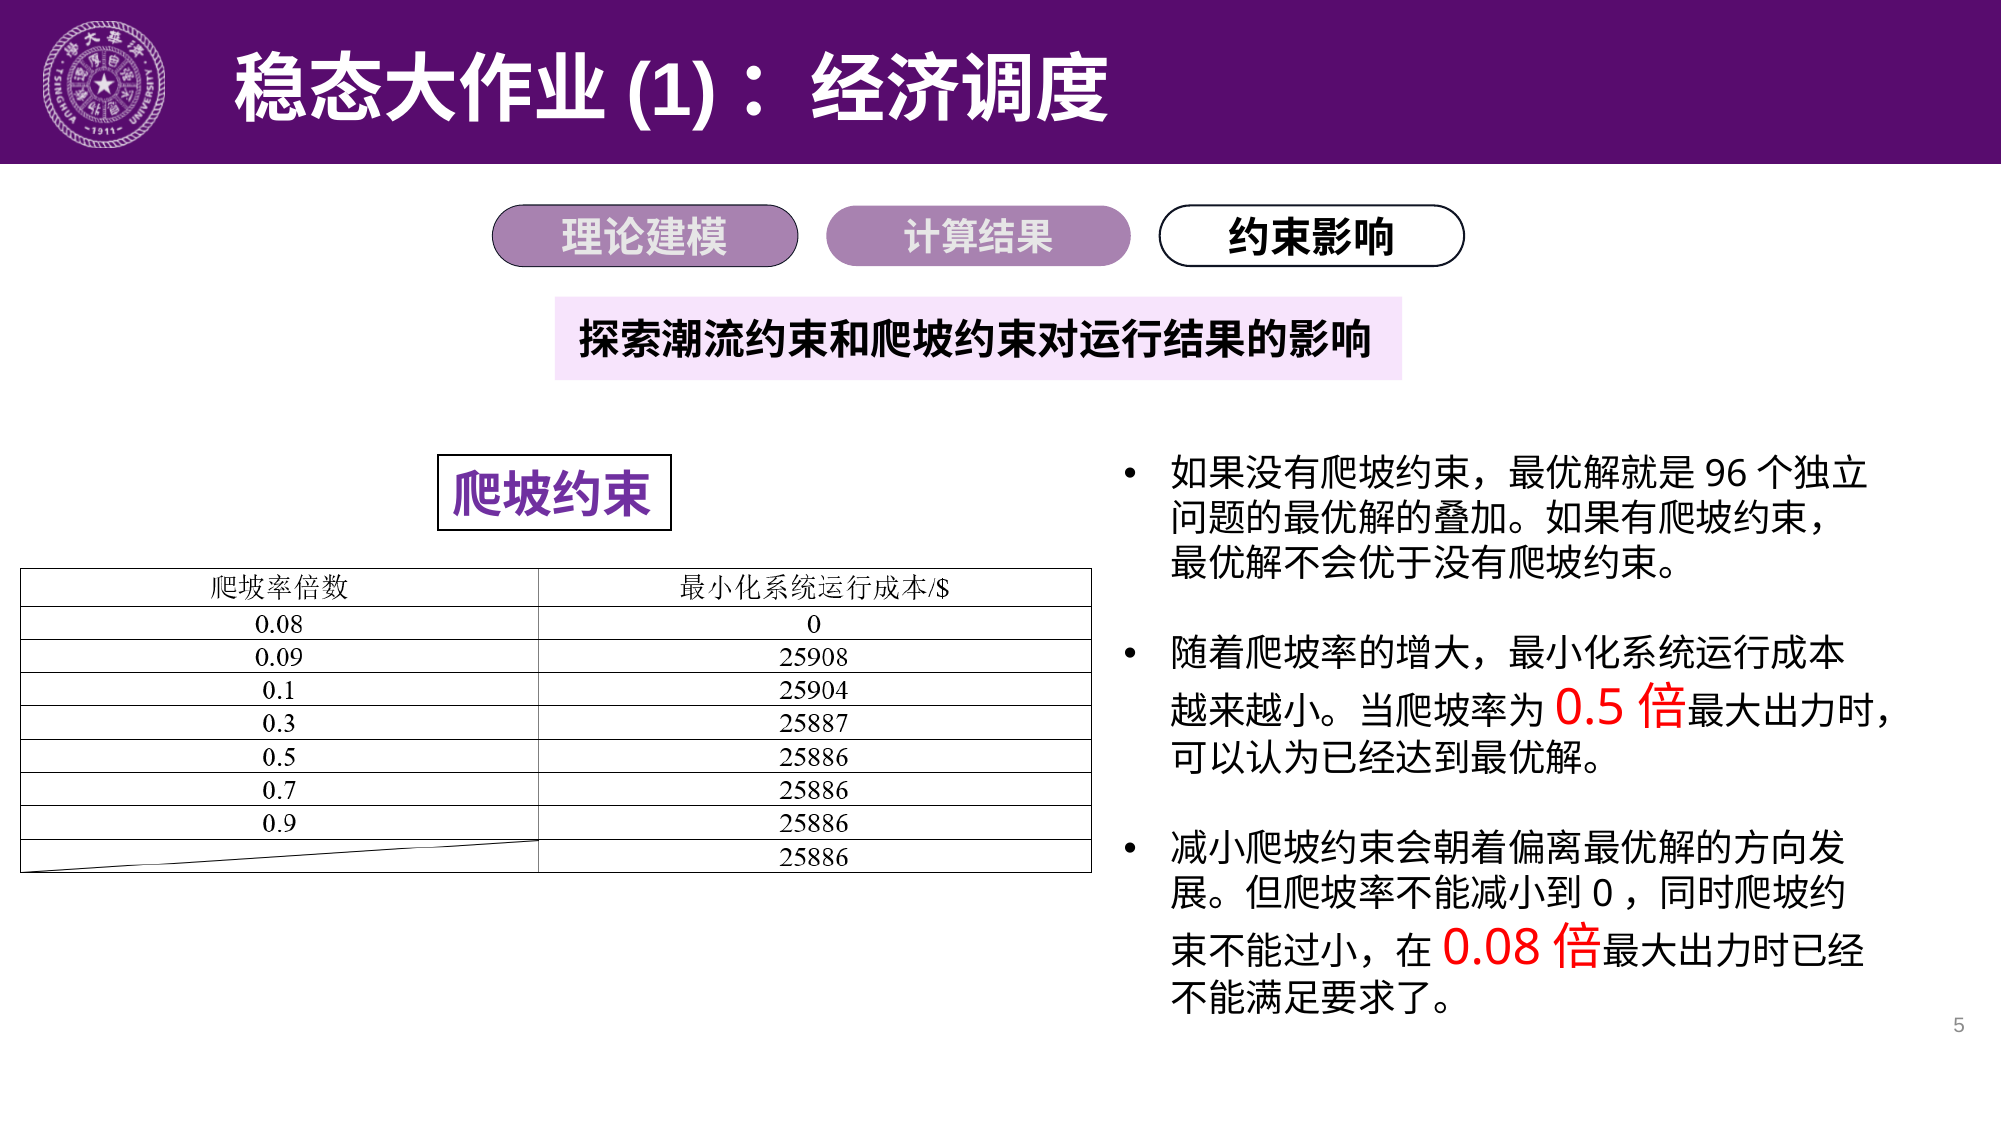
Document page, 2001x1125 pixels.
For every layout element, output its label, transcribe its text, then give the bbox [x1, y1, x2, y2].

picture [0, 556, 1110, 882]
text_box 理论建模 [491, 204, 799, 268]
text_box [0, 0, 917, 164]
text_box 计算结果 [825, 204, 1132, 268]
picture [41, 20, 166, 149]
text_box 约束影响 [1158, 204, 1466, 268]
picture [917, 0, 2000, 164]
slide_number 5 [1529, 993, 1980, 1054]
text_box 爬坡约束 [437, 454, 672, 531]
text_box 稳态大作业(1)：经济调度 [218, 32, 1820, 183]
text_box 探索潮流约束和爬坡约束对运行结果的影响 [554, 296, 1403, 381]
